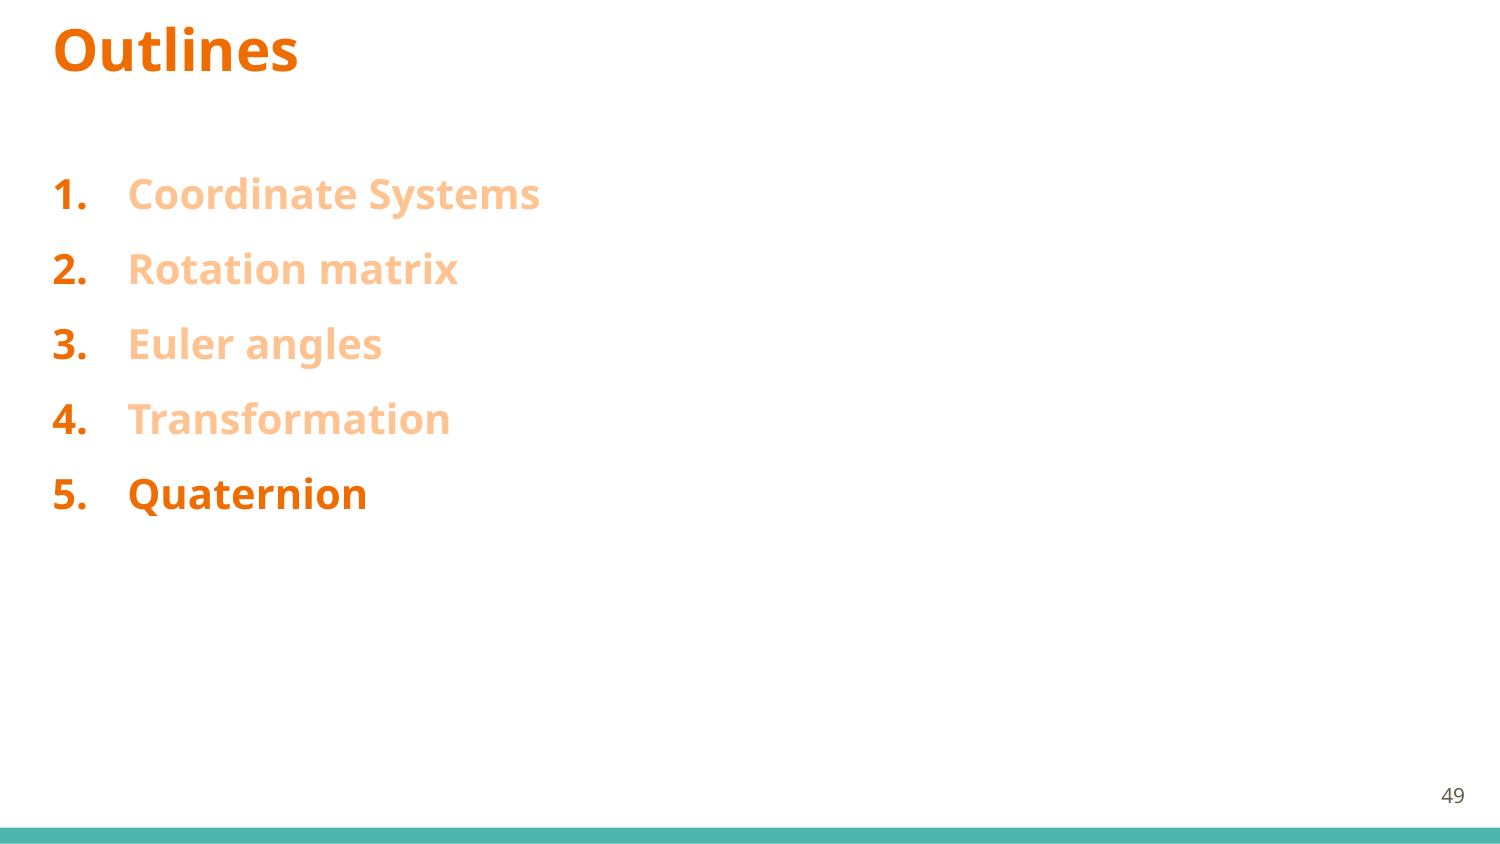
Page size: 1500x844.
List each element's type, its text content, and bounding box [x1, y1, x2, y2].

text_box Coordinate Systems Rotation matrix Euler angles Transformation Quaternion [37, 135, 659, 526]
title Outlines [37, 0, 1045, 114]
slide_number 49 [1389, 764, 1480, 830]
